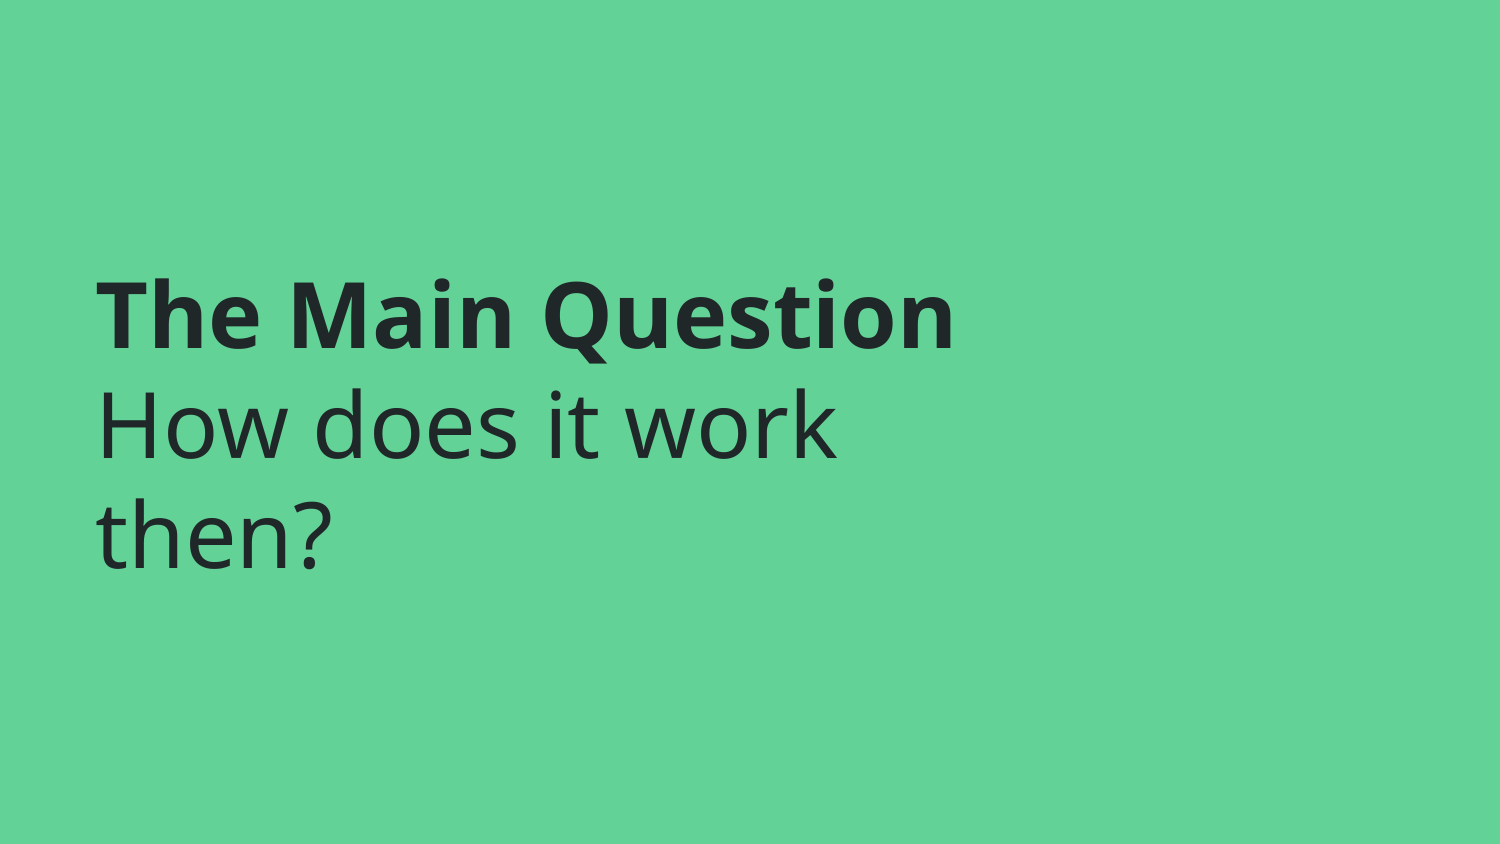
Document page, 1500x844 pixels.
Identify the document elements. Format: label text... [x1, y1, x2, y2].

title The Main Question How does it work then? [80, 86, 1032, 758]
